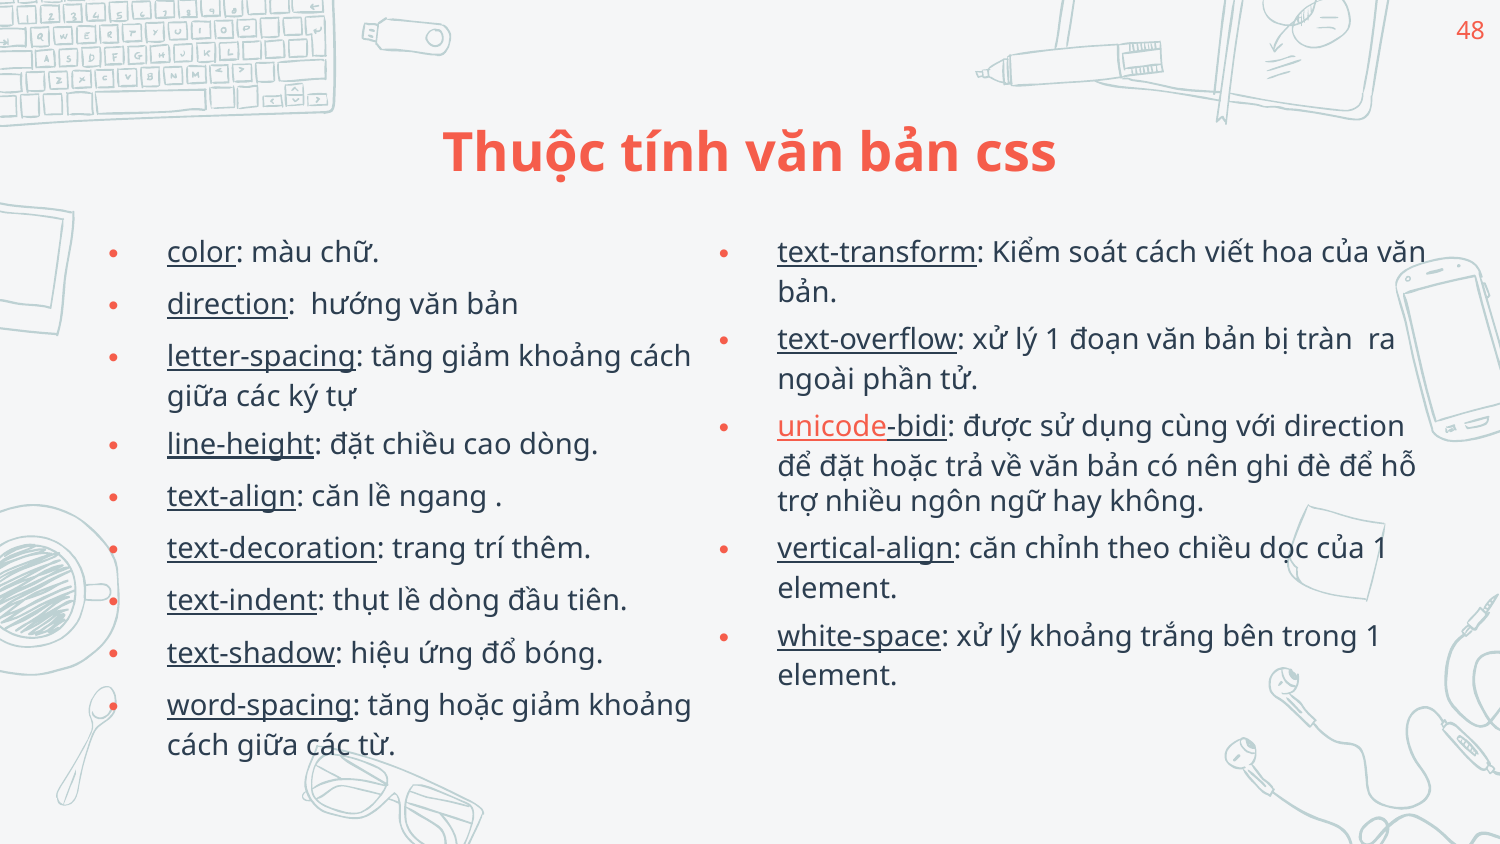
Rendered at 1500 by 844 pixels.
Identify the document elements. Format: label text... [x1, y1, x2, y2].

slide_number 48 [1435, 0, 1500, 53]
title Thuộc tính văn bản css [185, 102, 1315, 198]
list text-transform: Kiểm soát cách viết hoa của văn bản. text-overflow: xử lý 1 đoạn văn bản bị tràn ra ngoài phần tử. unicode-bidi: được sử dụng cùng với direction để đặt hoặc trả về văn bản có nên ghi đè để hỗ trợ nhiều ngôn ngữ hay không. vertical-align: căn chỉnh theo chiều dọc của 1 element. white-space: xử lý khoảng trắng bên trong 1 element. [687, 218, 1449, 790]
list color: màu chữ. direction: hướng văn bản letter-spacing: tăng giảm khoảng cách giữa các ký tự line-height: đặt chiều cao dòng. text-align: căn lề ngang . text-decoration: trang trí thêm. text-indent: thụt lề dòng đầu tiên. text-shadow: hiệu ứng đổ bóng. word-spacing: tăng hoặc giảm khoảng cách giữa các từ. [76, 218, 687, 790]
